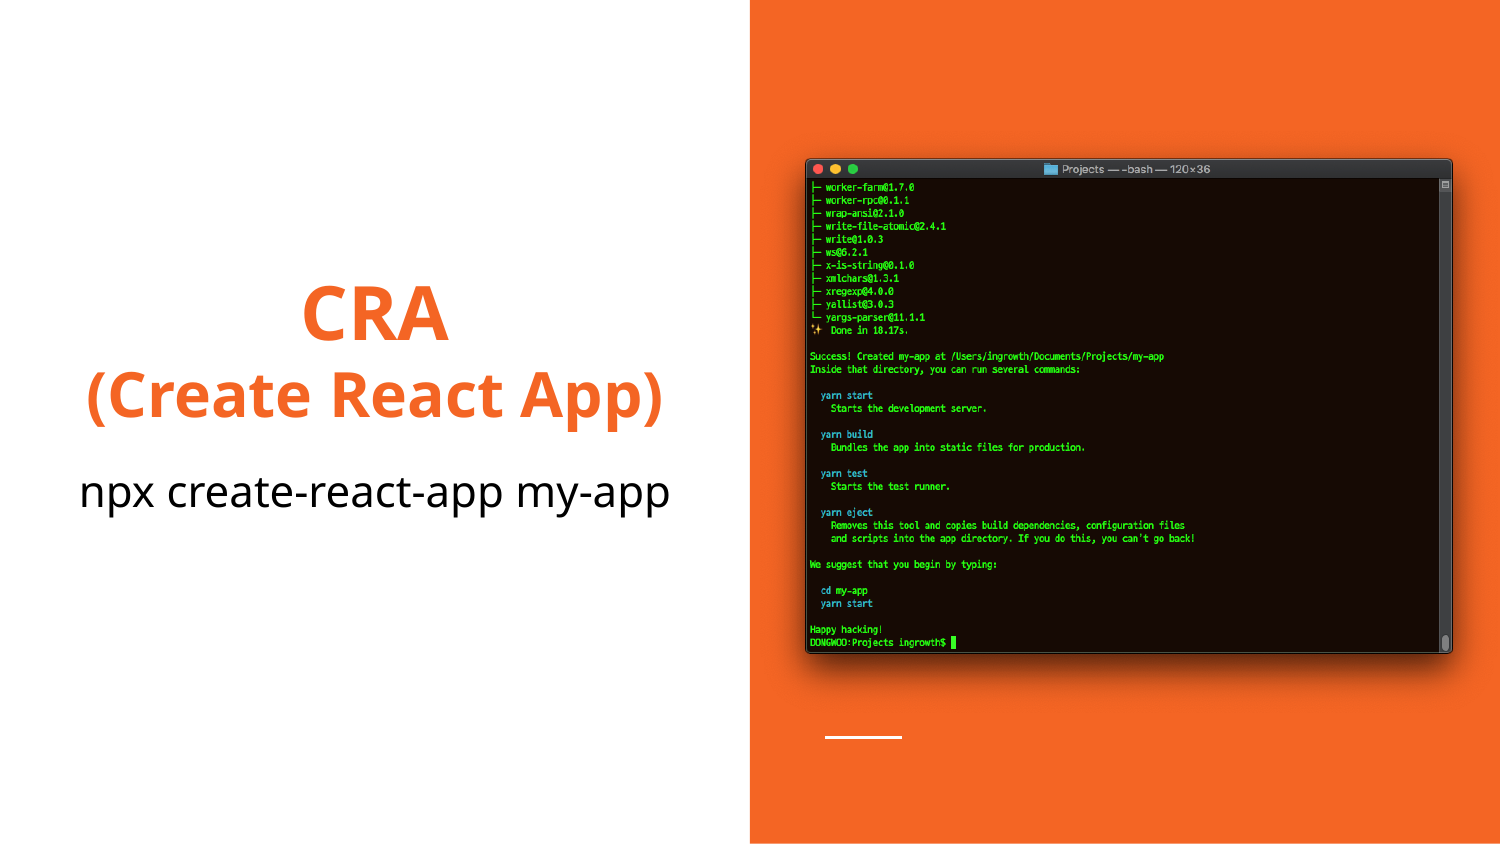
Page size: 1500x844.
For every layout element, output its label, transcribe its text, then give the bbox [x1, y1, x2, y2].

title CRA (Create React App) [43, 229, 708, 446]
subtitle npx create-react-app my-app [43, 448, 708, 670]
picture [756, 126, 1500, 718]
